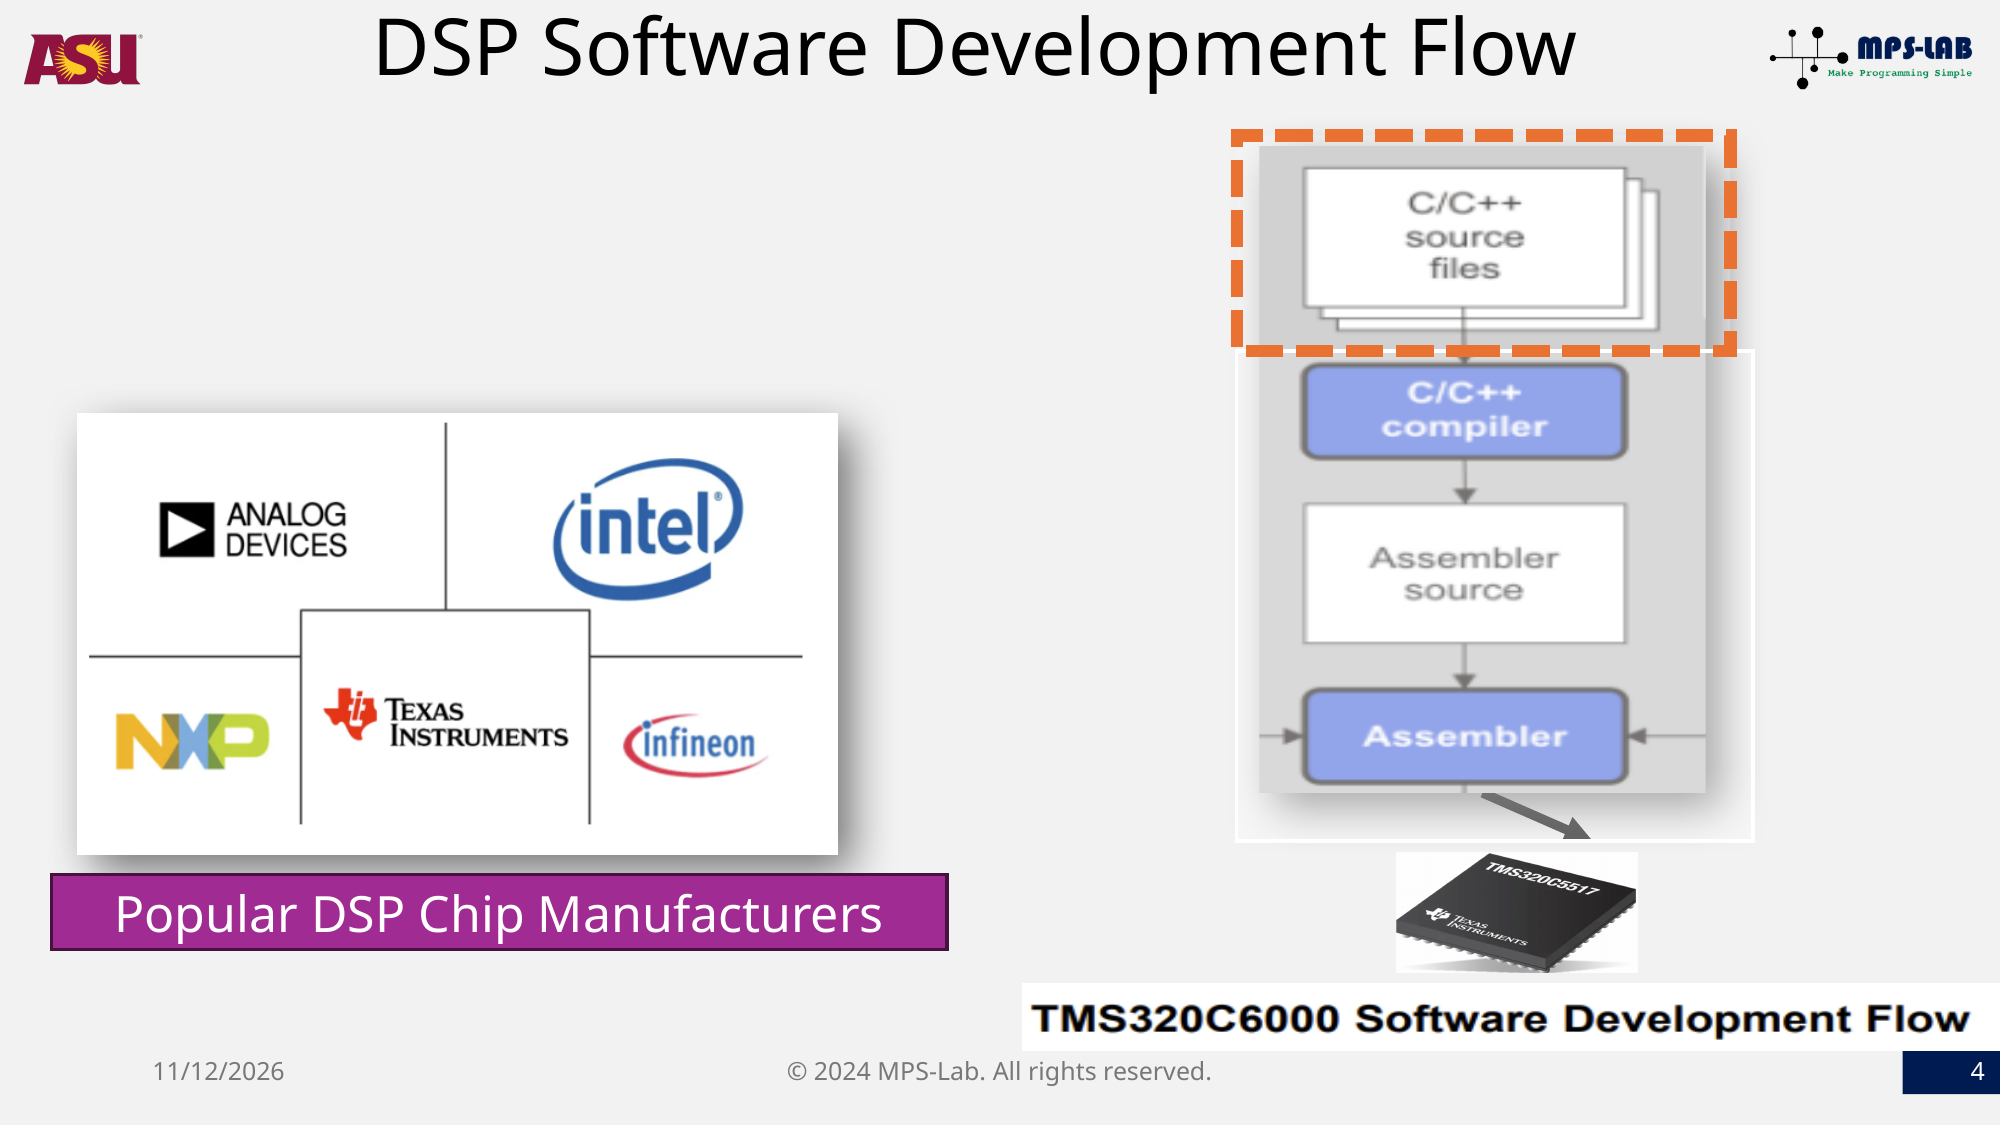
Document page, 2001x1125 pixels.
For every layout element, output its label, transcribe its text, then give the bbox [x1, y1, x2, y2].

slide_number 4 [1902, 1052, 2000, 1095]
footer © 2024 MPS-Lab. All rights reserved. [662, 1042, 1338, 1103]
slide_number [137, 1042, 588, 1103]
title DSP Software Development Flow [180, 0, 1731, 101]
text_box [1235, 134, 1732, 145]
picture [1768, 12, 1992, 97]
picture [8, 17, 158, 102]
picture [77, 413, 838, 855]
text_box Popular DSP Chip Manufacturers [50, 873, 949, 951]
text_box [1021, 145, 2000, 1052]
